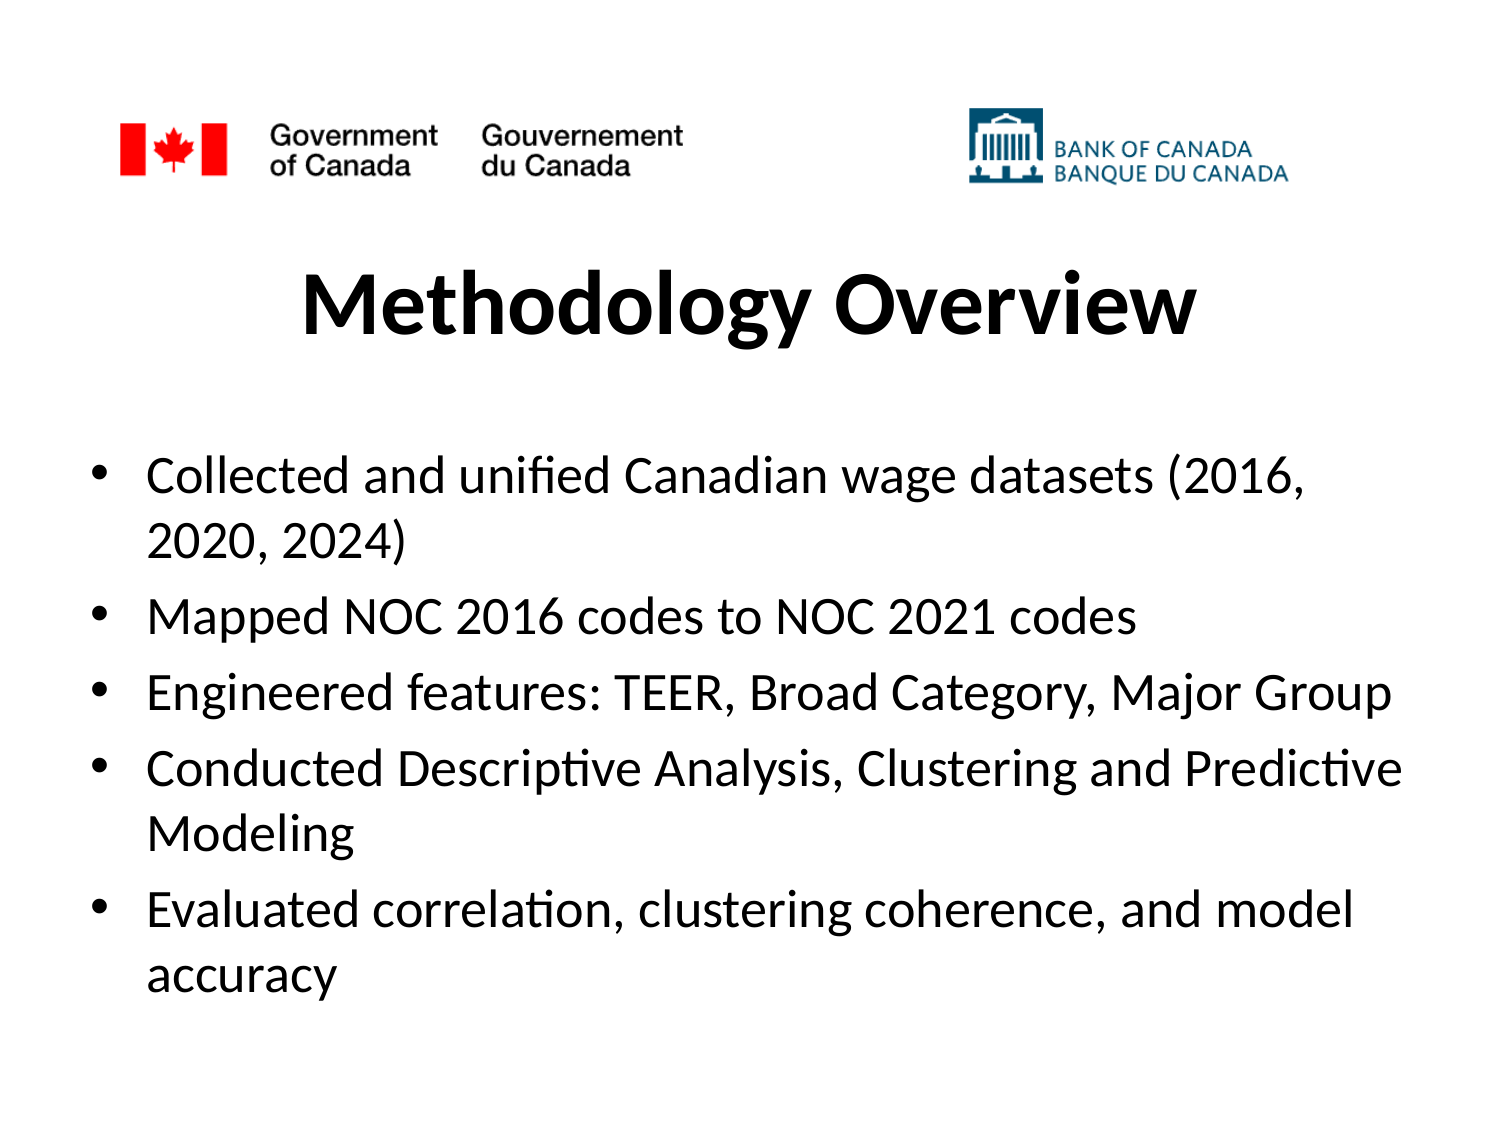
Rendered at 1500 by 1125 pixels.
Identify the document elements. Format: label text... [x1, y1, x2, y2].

list Collected and unified Canadian wage datasets (2016, 2020, 2024) Mapped NOC 2016 codes to NOC 2021 codes Engineered features: TEER, Broad Category, Major Group Conducted Descriptive Analysis, Clustering and Predictive Modeling Evaluated correlation, clustering coherence, and model accuracy [75, 432, 1425, 1044]
picture [98, 92, 703, 209]
title Methodology Overview [75, 203, 1425, 392]
picture [959, 97, 1298, 204]
